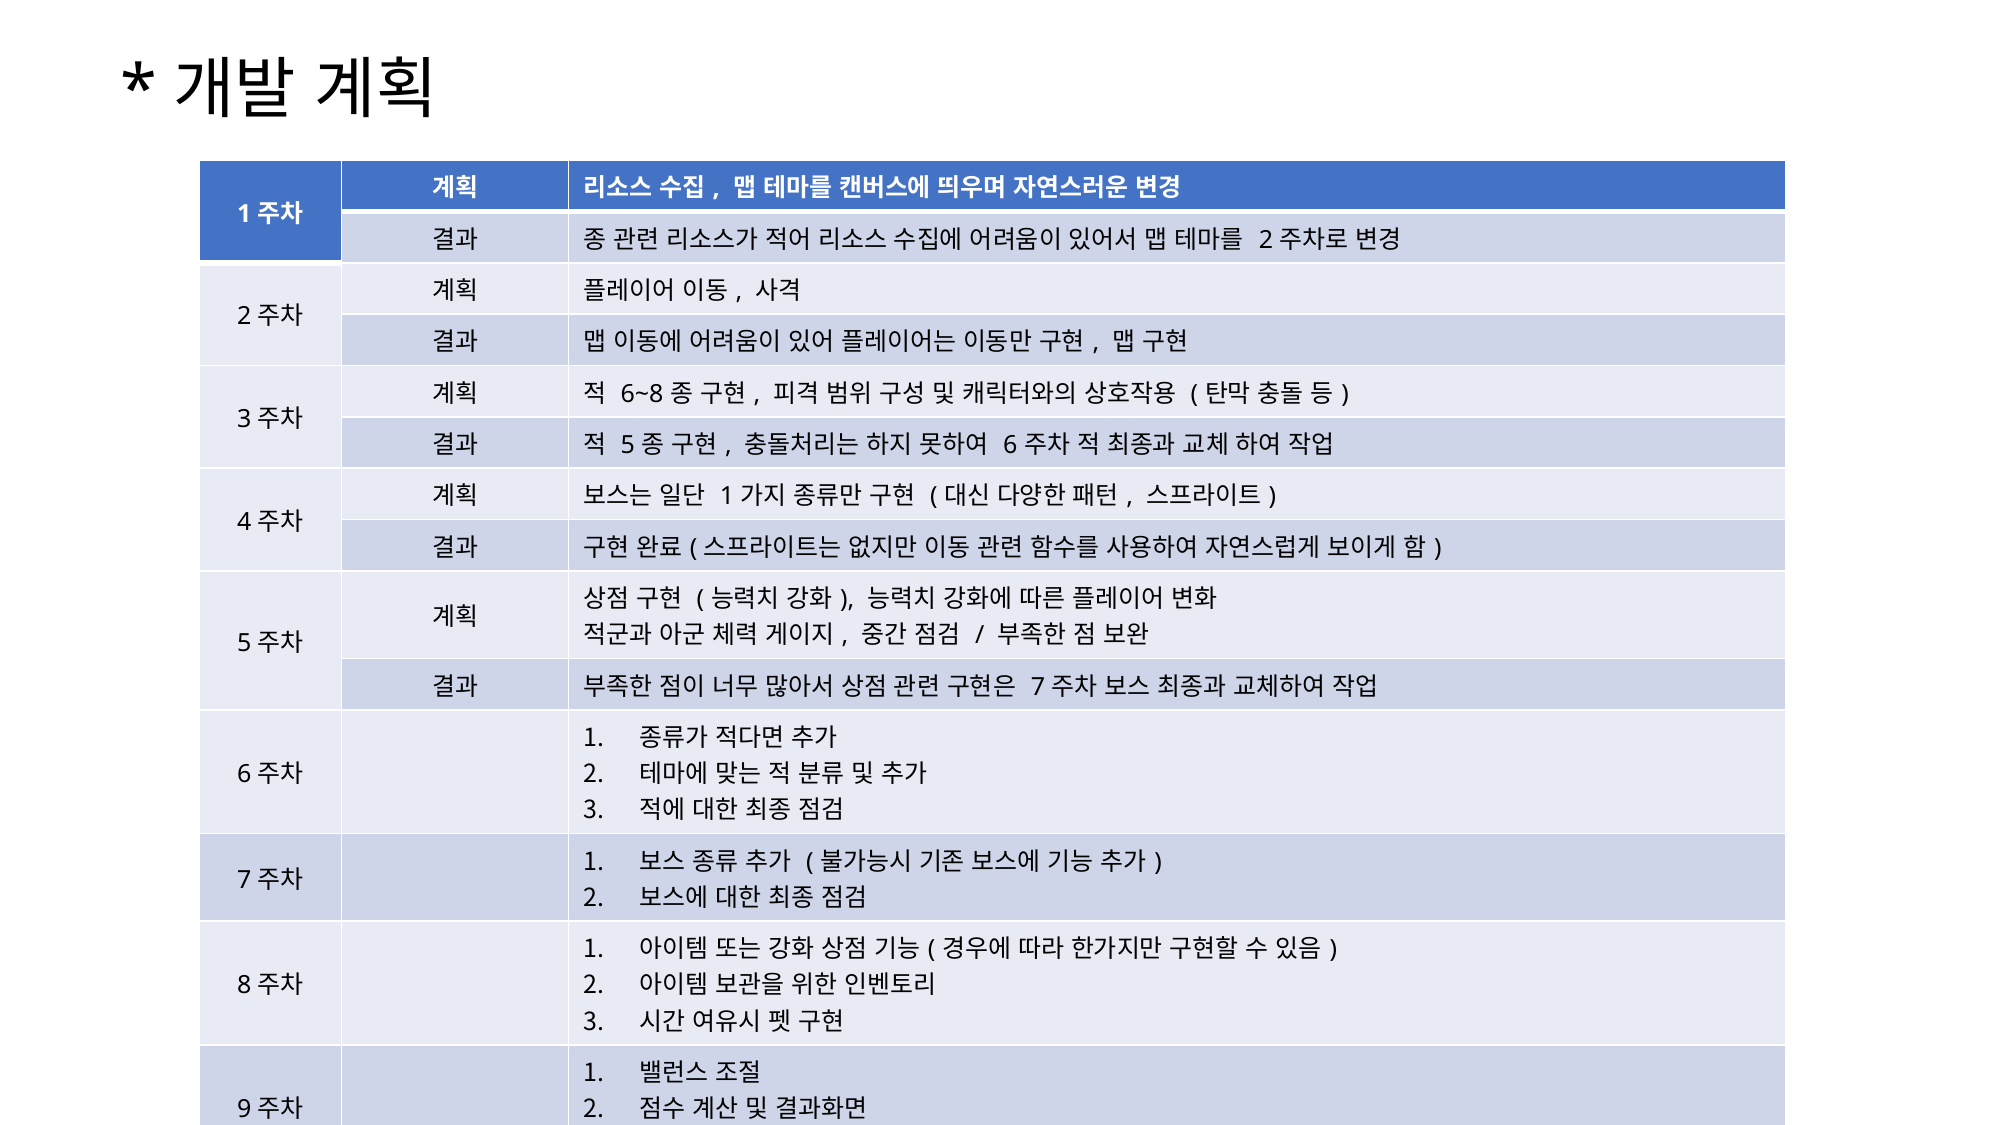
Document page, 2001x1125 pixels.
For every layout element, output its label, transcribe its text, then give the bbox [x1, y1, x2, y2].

table_cell 보스 종류 추가 (불가능시 기존 보스에 기능 추가) 보스에 대한 최종 점검 [569, 834, 1785, 920]
table_cell 6주차 [200, 711, 341, 833]
table_cell 4주차 [200, 469, 341, 570]
title *개발 계획 [105, 0, 1831, 200]
table_cell 5주차 [200, 572, 341, 709]
table_cell 상점 구현 (능력치 강화), 능력치 강화에 따른 플레이어 변화 적군과 아군 체력 게이지, 중간 점검 / 부족한 점 보완 [569, 572, 1785, 658]
table_cell 계획 [342, 572, 568, 658]
table_cell [342, 922, 568, 1044]
table_cell 보스는 일단 1가지 종류만 구현 (대신 다양한 패턴, 스프라이트) [569, 469, 1785, 519]
table_cell 종류가 적다면 추가 테마에 맞는 적 분류 및 추가 적에 대한 최종 점검 [569, 711, 1785, 833]
table_cell 9주차 [200, 1046, 341, 1125]
table_cell 플레이어 이동, 사격 [569, 264, 1785, 313]
table_cell 2주차 [200, 266, 341, 365]
table_cell 적 5종 구현, 충돌처리는 하지 못하여 6주차 적 최종과 교체 하여 작업 [569, 418, 1785, 467]
table_cell 계획 [342, 264, 568, 313]
table_cell 아이템 또는 강화 상점 기능(경우에 따라 한가지만 구현할 수 있음) 아이템 보관을 위한 인벤토리 시간 여유시 펫 구현 [569, 922, 1785, 1044]
table_cell 결과 [342, 315, 568, 365]
table_cell 계획 [342, 469, 568, 519]
table_cell 8주차 [200, 922, 341, 1044]
table_cell 3주차 [200, 366, 341, 467]
table_cell 부족한 점이 너무 많아서 상점 관련 구현은 7주차 보스 최종과 교체하여 작업 [569, 659, 1785, 709]
table_cell 구현 완료(스프라이트는 없지만 이동 관련 함수를 사용하여 자연스럽게 보이게 함) [569, 520, 1785, 570]
table_cell 7주차 [200, 834, 341, 920]
table_header 1주차 [200, 161, 341, 260]
table_cell 맵 이동에 어려움이 있어 플레이어는 이동만 구현, 맵 구현 [569, 315, 1785, 365]
table_cell 계획 [342, 366, 568, 416]
table_cell 종 관련 리소스가 적어 리소스 수집에 어려움이 있어서 맵 테마를 2주차로 변경 [569, 214, 1785, 262]
table_cell 결과 [342, 520, 568, 570]
table_cell 결과 [342, 418, 568, 467]
table_cell 밸런스 조절 점수 계산 및 결과화면 시간 여유시 펫 구현 [569, 1046, 1785, 1125]
table_cell 적 6~8종 구현, 피격 범위 구성 및 캐릭터와의 상호작용 (탄막 충돌 등) [569, 366, 1785, 416]
table_cell [342, 711, 568, 833]
table_header 리소스 수집, 맵 테마를 캔버스에 띄우며 자연스러운 변경 [569, 161, 1785, 209]
table_header 계획 [342, 161, 568, 209]
table_cell 결과 [342, 214, 568, 262]
table_cell 결과 [342, 659, 568, 709]
table_cell [342, 834, 568, 920]
table_cell [342, 1046, 568, 1125]
